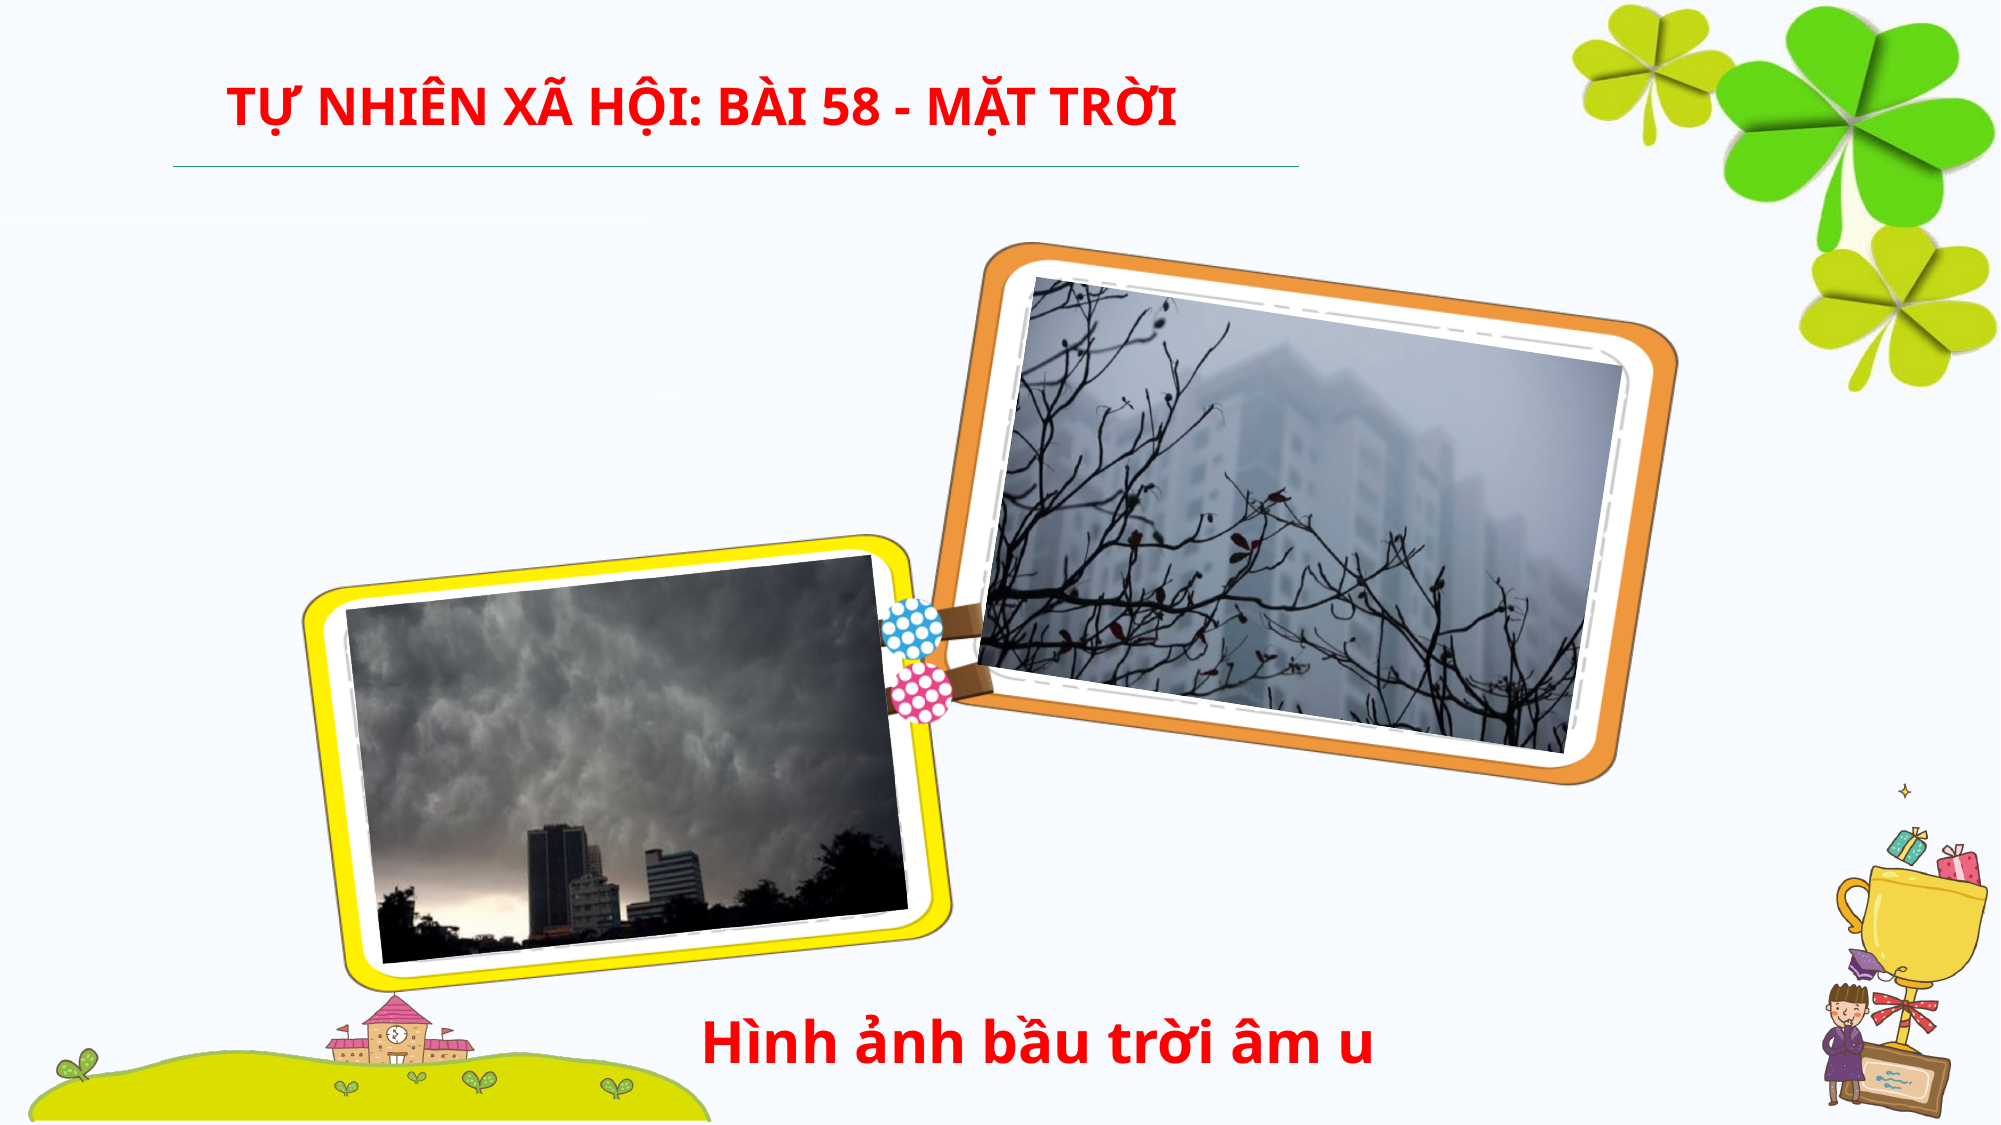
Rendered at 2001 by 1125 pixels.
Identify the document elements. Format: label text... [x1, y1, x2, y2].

picture [0, 0, 2001, 1125]
text_box TỰ NHIÊN XÃ HỘI: BÀI 58 - MẶT TRỜI [211, 65, 1272, 144]
